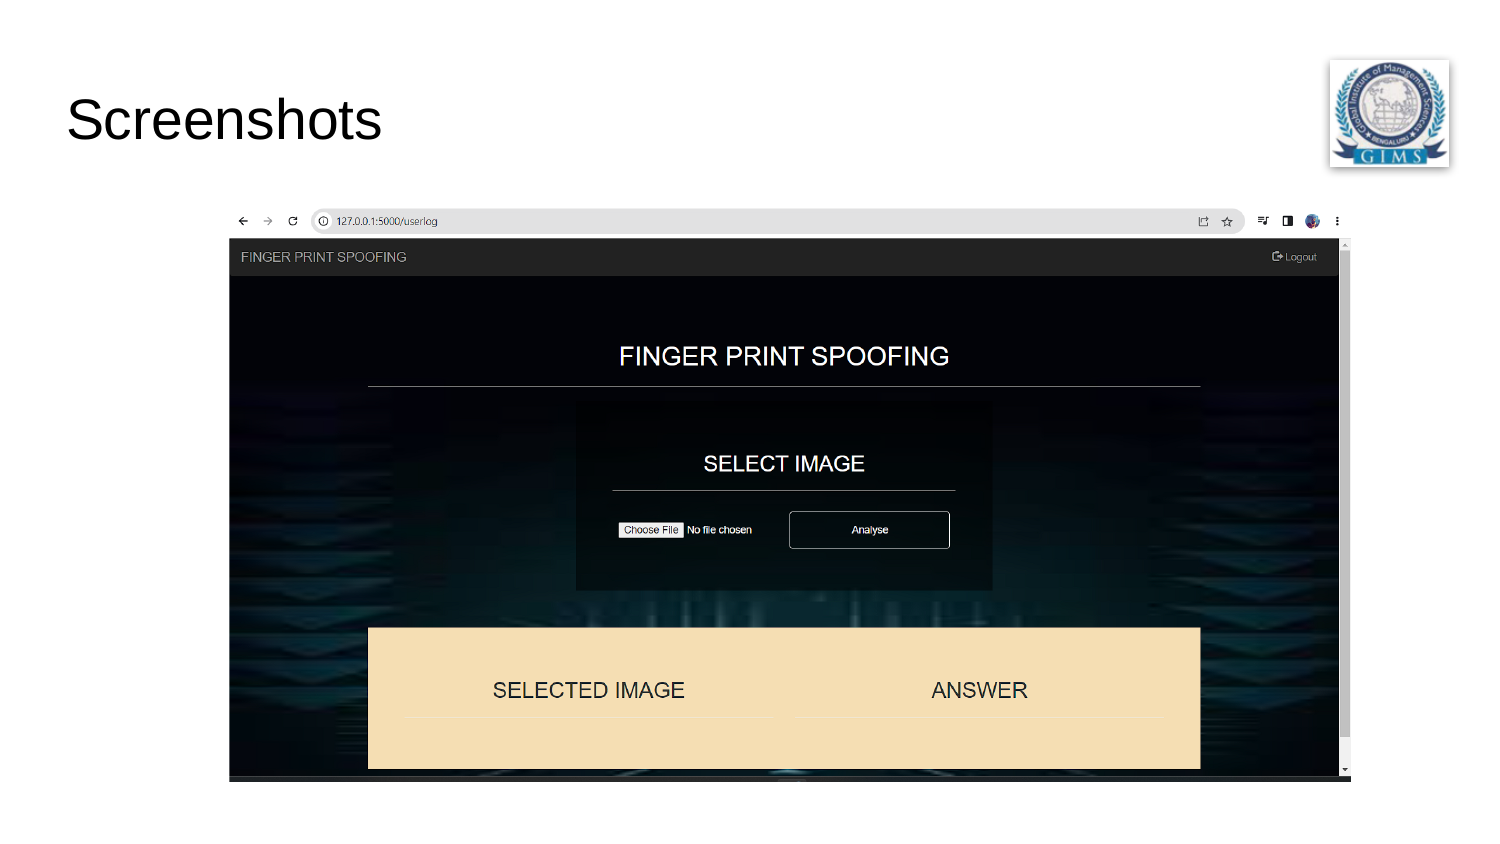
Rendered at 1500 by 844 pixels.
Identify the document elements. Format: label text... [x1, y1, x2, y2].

picture [229, 207, 1352, 783]
picture [1330, 60, 1450, 168]
title Screenshots [51, 72, 1323, 167]
